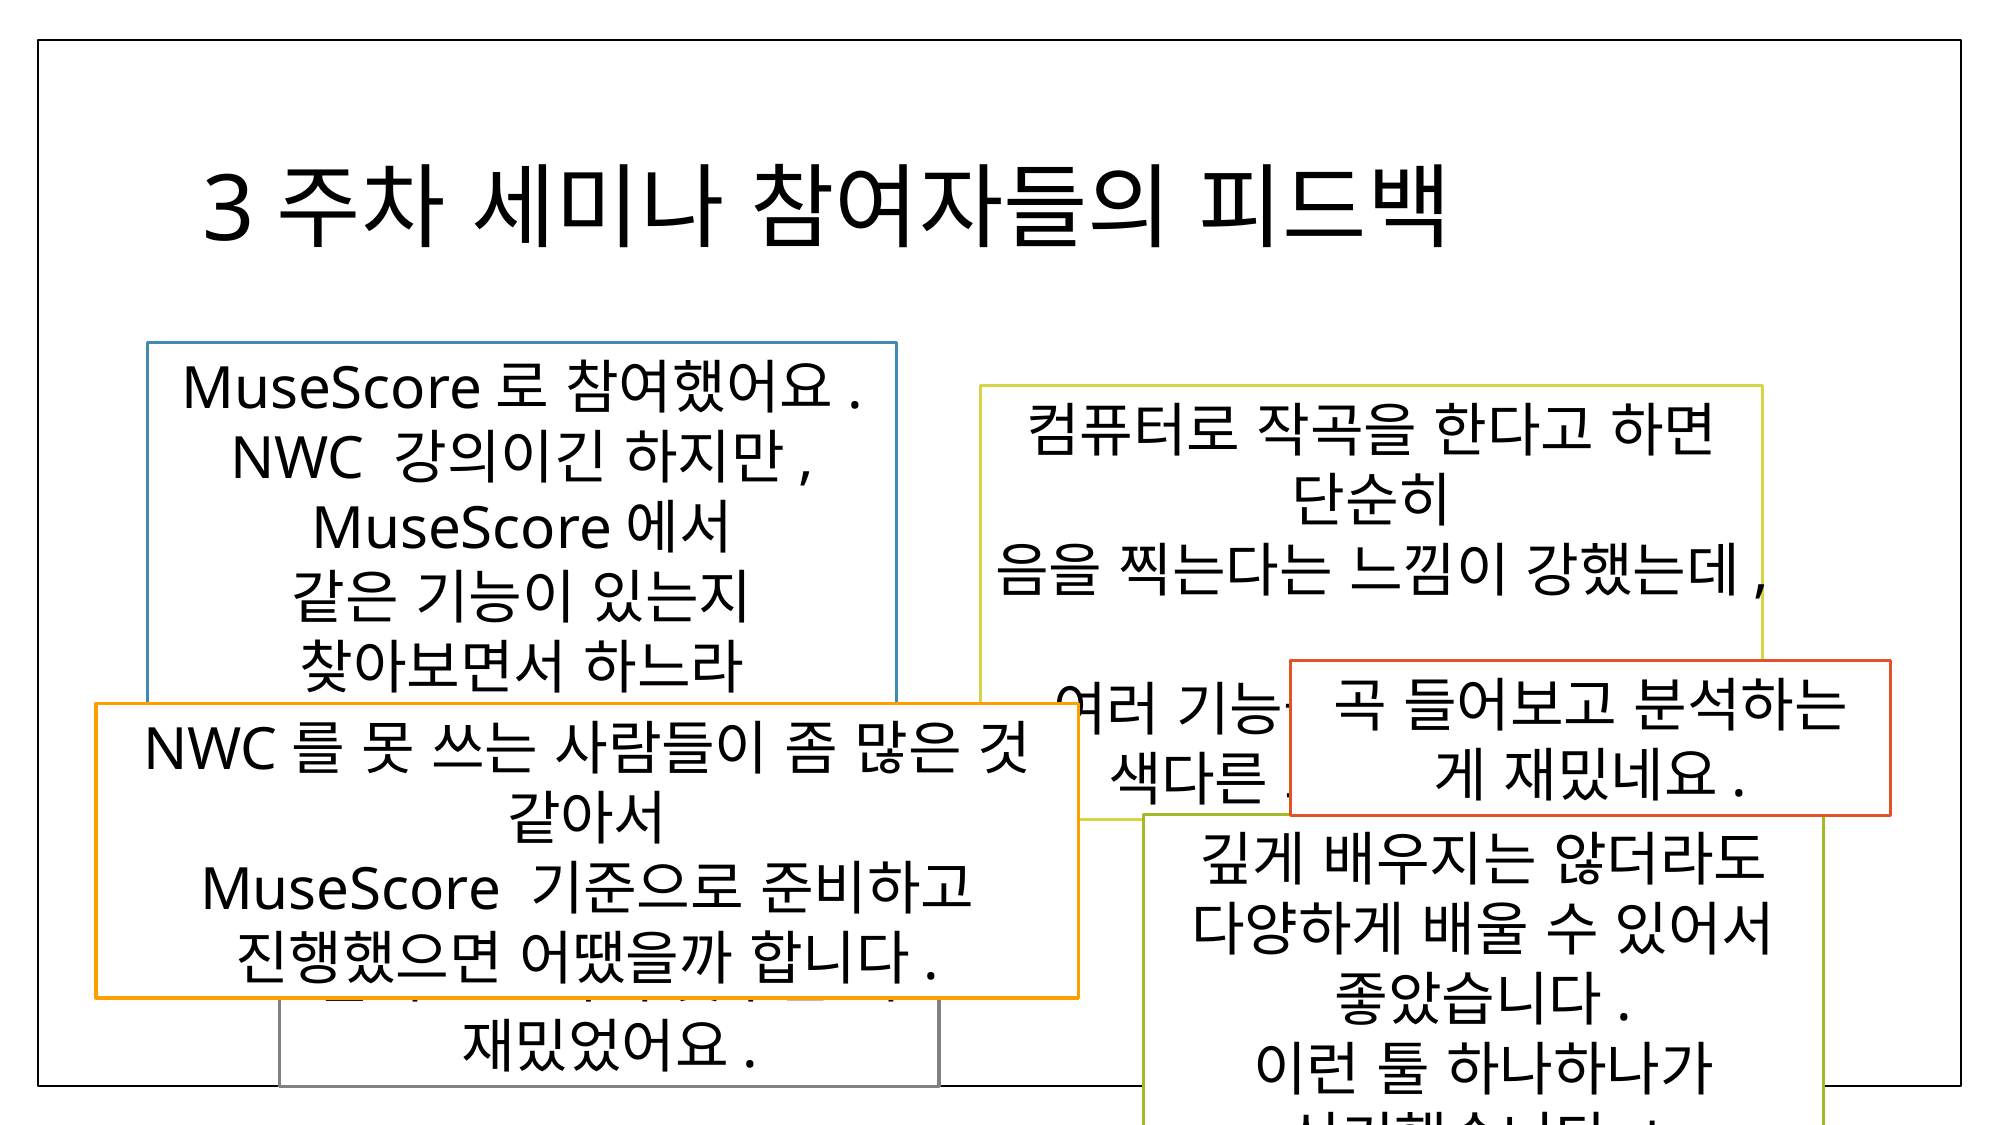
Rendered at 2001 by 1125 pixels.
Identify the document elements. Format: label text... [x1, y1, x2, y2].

text_box MuseScore로 참여했어요. NWC 강의이긴 하지만, MuseScore에서 같은 기능이 있는지 찾아보면서 하느라 지루하다는 생각은 안 들었어요. [146, 341, 898, 702]
text_box 컴퓨터로 작곡을 한다고 하면 단순히 음을 찍는다는 느낌이 강했는데, 여러 기능들을 알게 되어서 색다른 느낌이었어요. [979, 384, 1764, 821]
text_box 깊게 배우지는 않더라도 다양하게 배울 수 있어서 좋았습니다. 이런 툴 하나하나가 신기했습니다 ㅎ [1142, 813, 1825, 1125]
text_box 들어보고 악기 맞추는 거 재밌었어요. [278, 1000, 941, 1088]
text_box 곡 들어보고 분석하는 게 재밌네요. [1289, 659, 1892, 817]
title 3주차 세미나 참여자들의 피드백 [187, 99, 1808, 323]
text_box NWC를 못 쓰는 사람들이 좀 많은 것 같아서 MuseScore 기준으로 준비하고 진행했으면 어땠을까 합니다. [94, 702, 1080, 1000]
